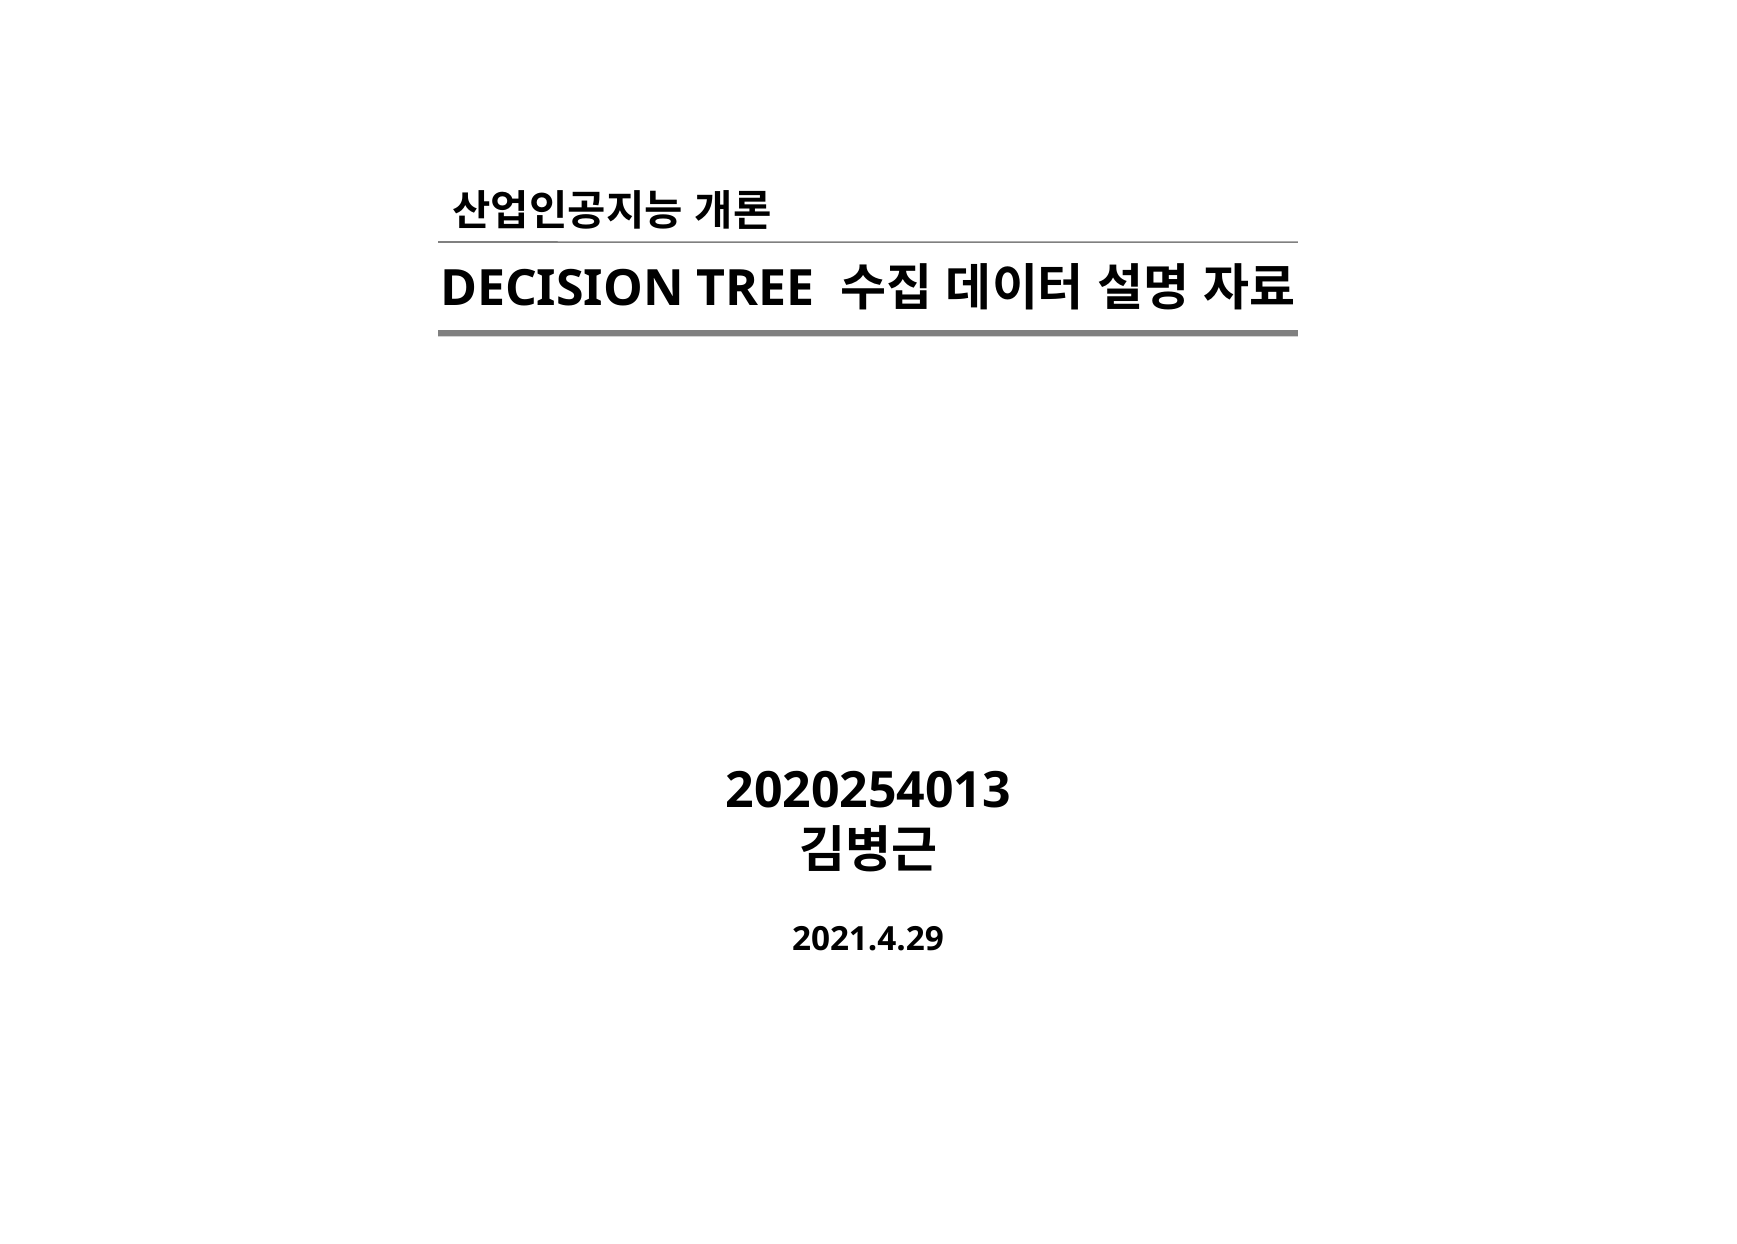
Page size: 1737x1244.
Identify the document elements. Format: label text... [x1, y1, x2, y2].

text_box 산업인공지능 개론 [437, 176, 787, 241]
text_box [435, 241, 1301, 334]
text_box 2020254013 김병근 2021.4.29 [710, 749, 1026, 965]
